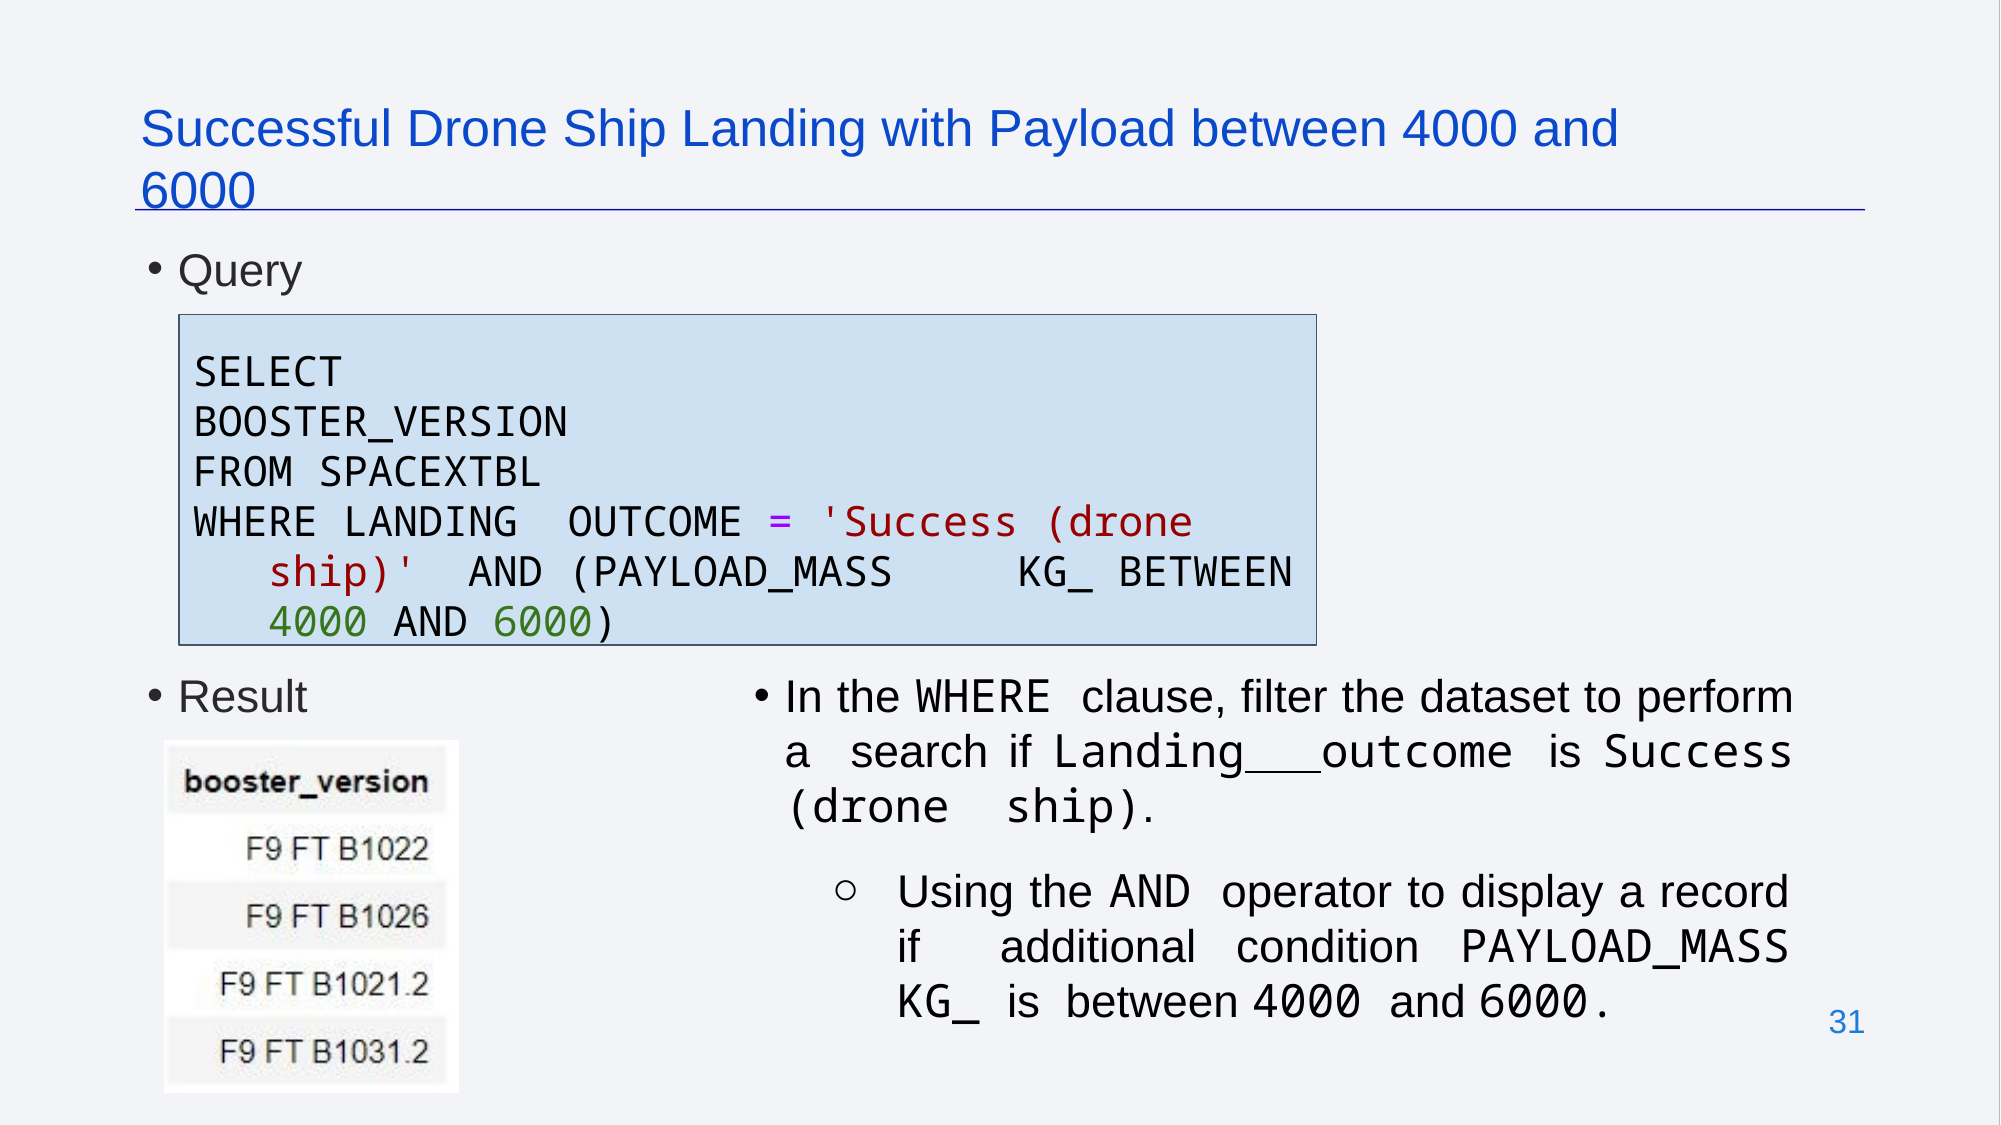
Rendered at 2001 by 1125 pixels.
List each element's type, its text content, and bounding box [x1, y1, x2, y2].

text_box 31 [1826, 997, 1868, 1040]
title Successful Drone Ship Landing with Payload between 4000 and 6000 [138, 92, 1750, 283]
picture [0, 0, 2000, 1125]
text_box SELECT BOOSTER_VERSION FROM SPACEXTBL WHERE LANDING OUTCOME = 'Success (drone ship)' AND (PAYLOAD_MASS KG_ BETWEEN 4000 AND 6000) [178, 314, 1317, 646]
text_box Query [145, 238, 305, 296]
text_box In the WHERE clause, filter the dataset to perform a search if Landing outcome is Success (drone ship). Using the AND operator to display a record if additional condition PAYLOAD_MASS KG_ is between 4000 and 6000. [751, 665, 1796, 1027]
text_box Result [145, 664, 310, 722]
